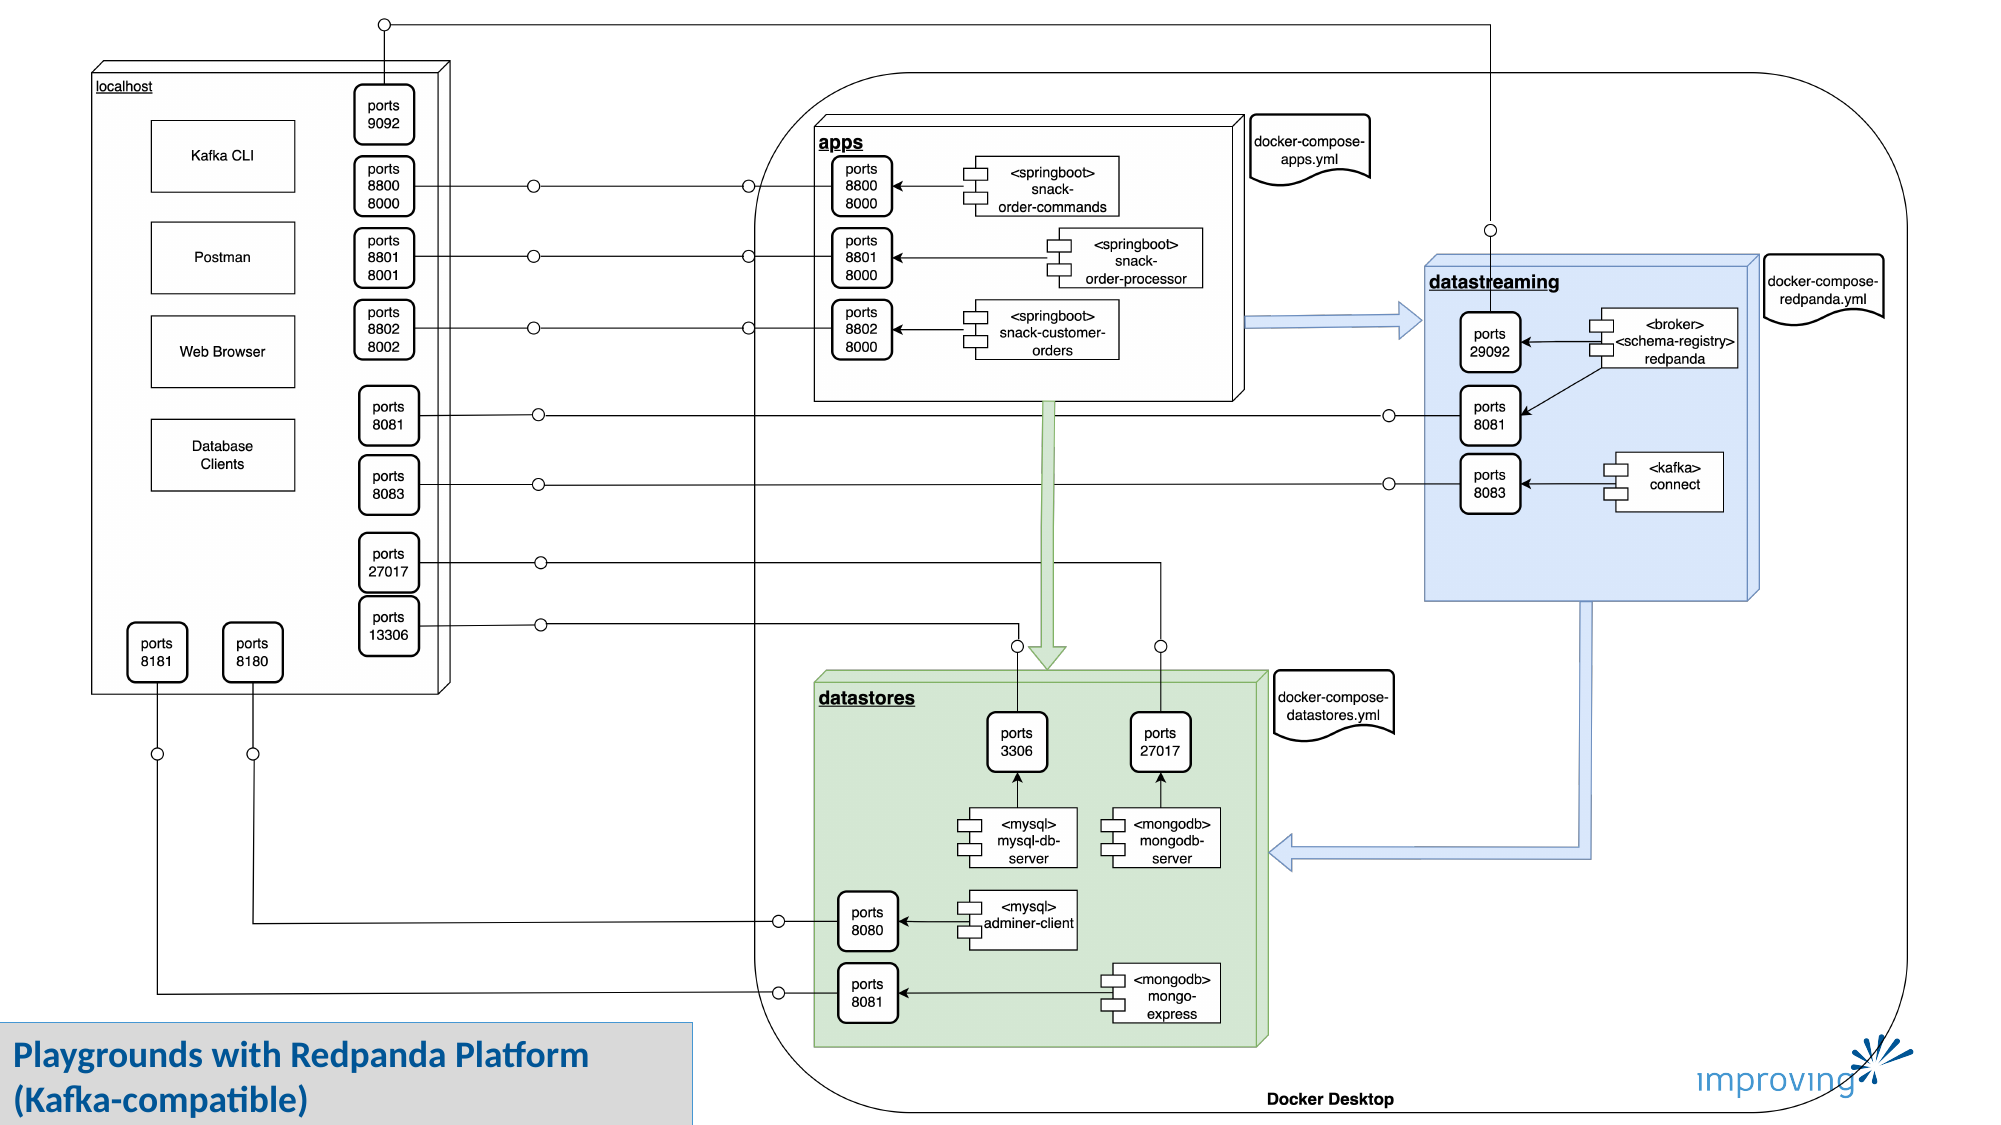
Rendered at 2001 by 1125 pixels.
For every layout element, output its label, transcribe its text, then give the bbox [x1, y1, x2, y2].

picture [0, 0, 2000, 1125]
text_box Playgrounds with Redpanda Platform (Kafka-compatible) [0, 1022, 79, 1125]
